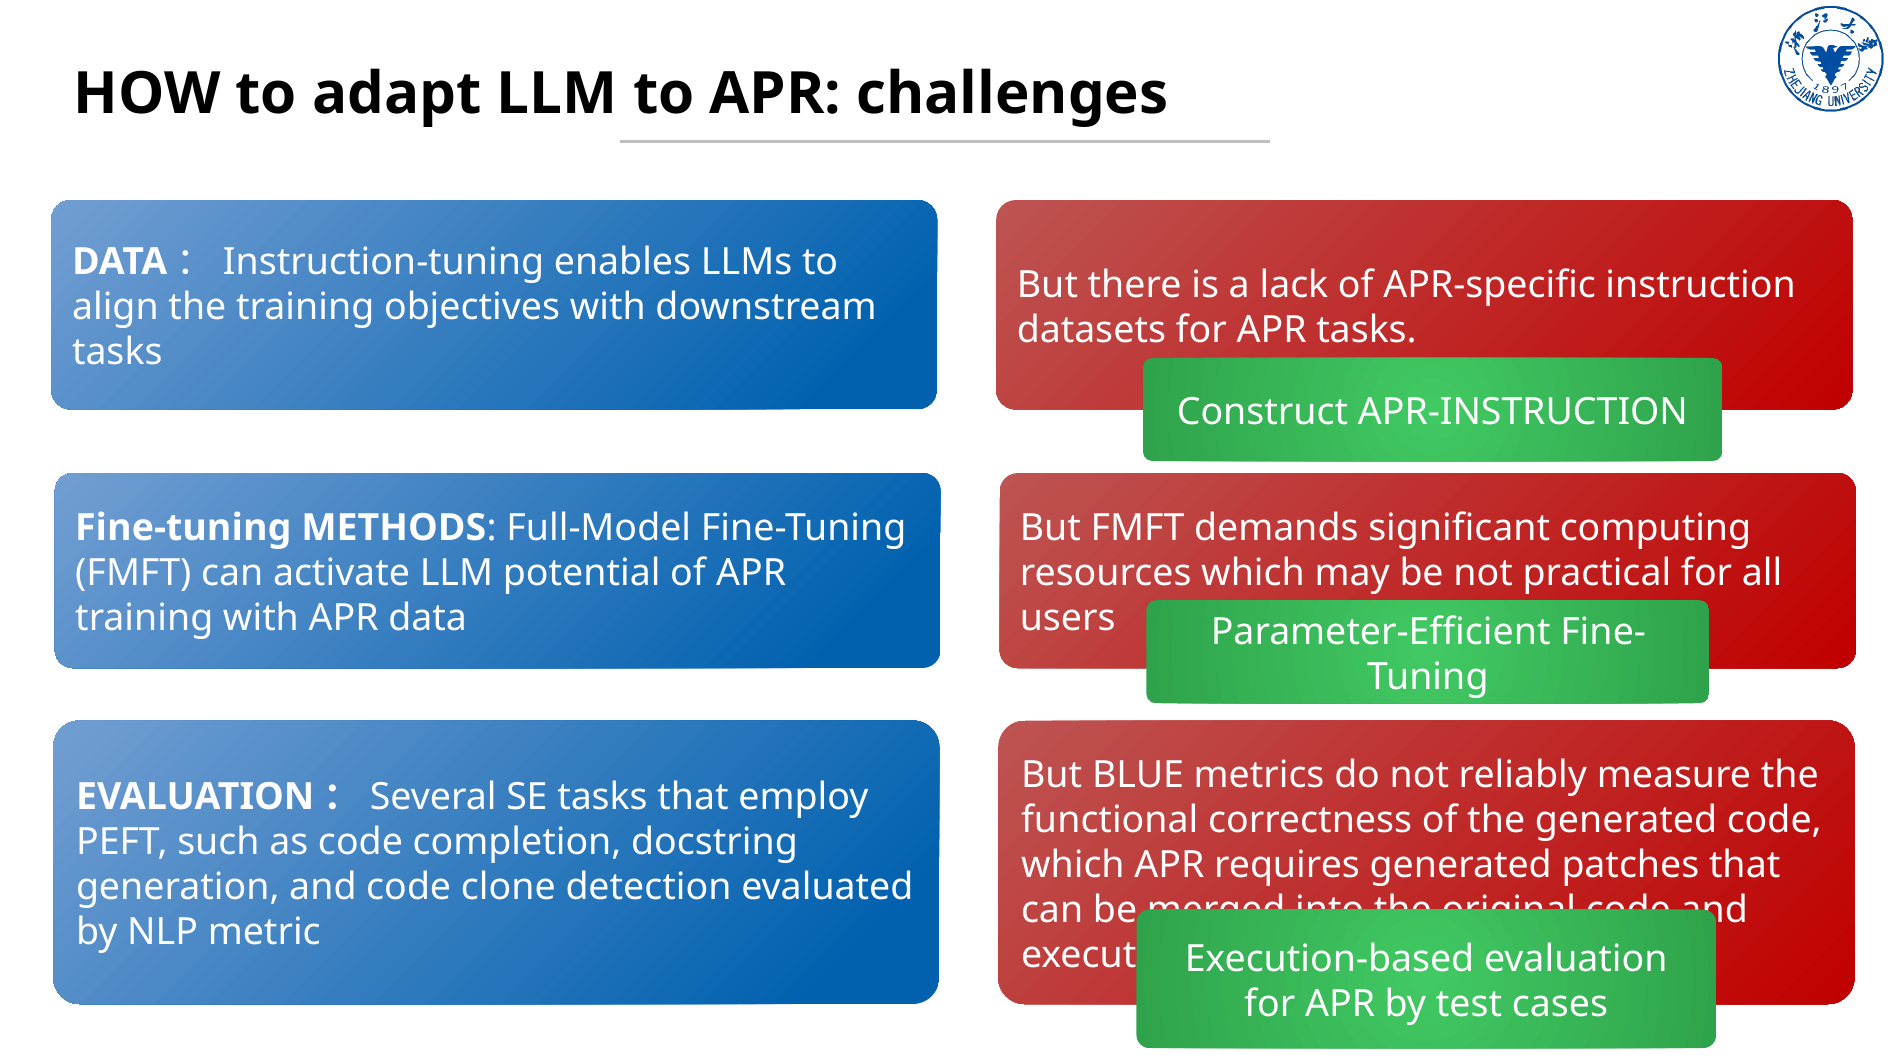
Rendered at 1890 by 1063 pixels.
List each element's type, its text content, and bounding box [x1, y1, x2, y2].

picture [1771, 0, 1890, 118]
text_box But FMFT demands significant computing resources which may be not practical for all users [998, 471, 1857, 670]
text_box Execution-based evaluation for APR by test cases [1135, 908, 1718, 1050]
title HOW to adapt LLM to APR: challenges [58, 35, 1855, 154]
text_box Construct APR-INSTRUCTION [1141, 356, 1724, 463]
text_box EVALUATION：Several SE tasks that employ PEFT, such as code completion, docstring generation, and code clone detection evaluated by NLP metric [52, 719, 941, 1006]
text_box Fine-tuning METHODS: Full-Model Fine-Tuning (FMFT) can activate LLM potential of APR training with APR data [53, 471, 942, 670]
text_box But BLUE metrics do not reliably measure the functional correctness of the generated code, which APR requires generated patches that can be merged into the original code and executed correctly. [997, 719, 1856, 1006]
text_box But there is a lack of APR-specific instruction datasets for APR tasks. [995, 198, 1854, 411]
text_box Parameter-Efficient Fine-Tuning [1145, 599, 1711, 705]
text_box DATA：Instruction-tuning enables LLMs to align the training objectives with downstream tasks [50, 198, 939, 411]
